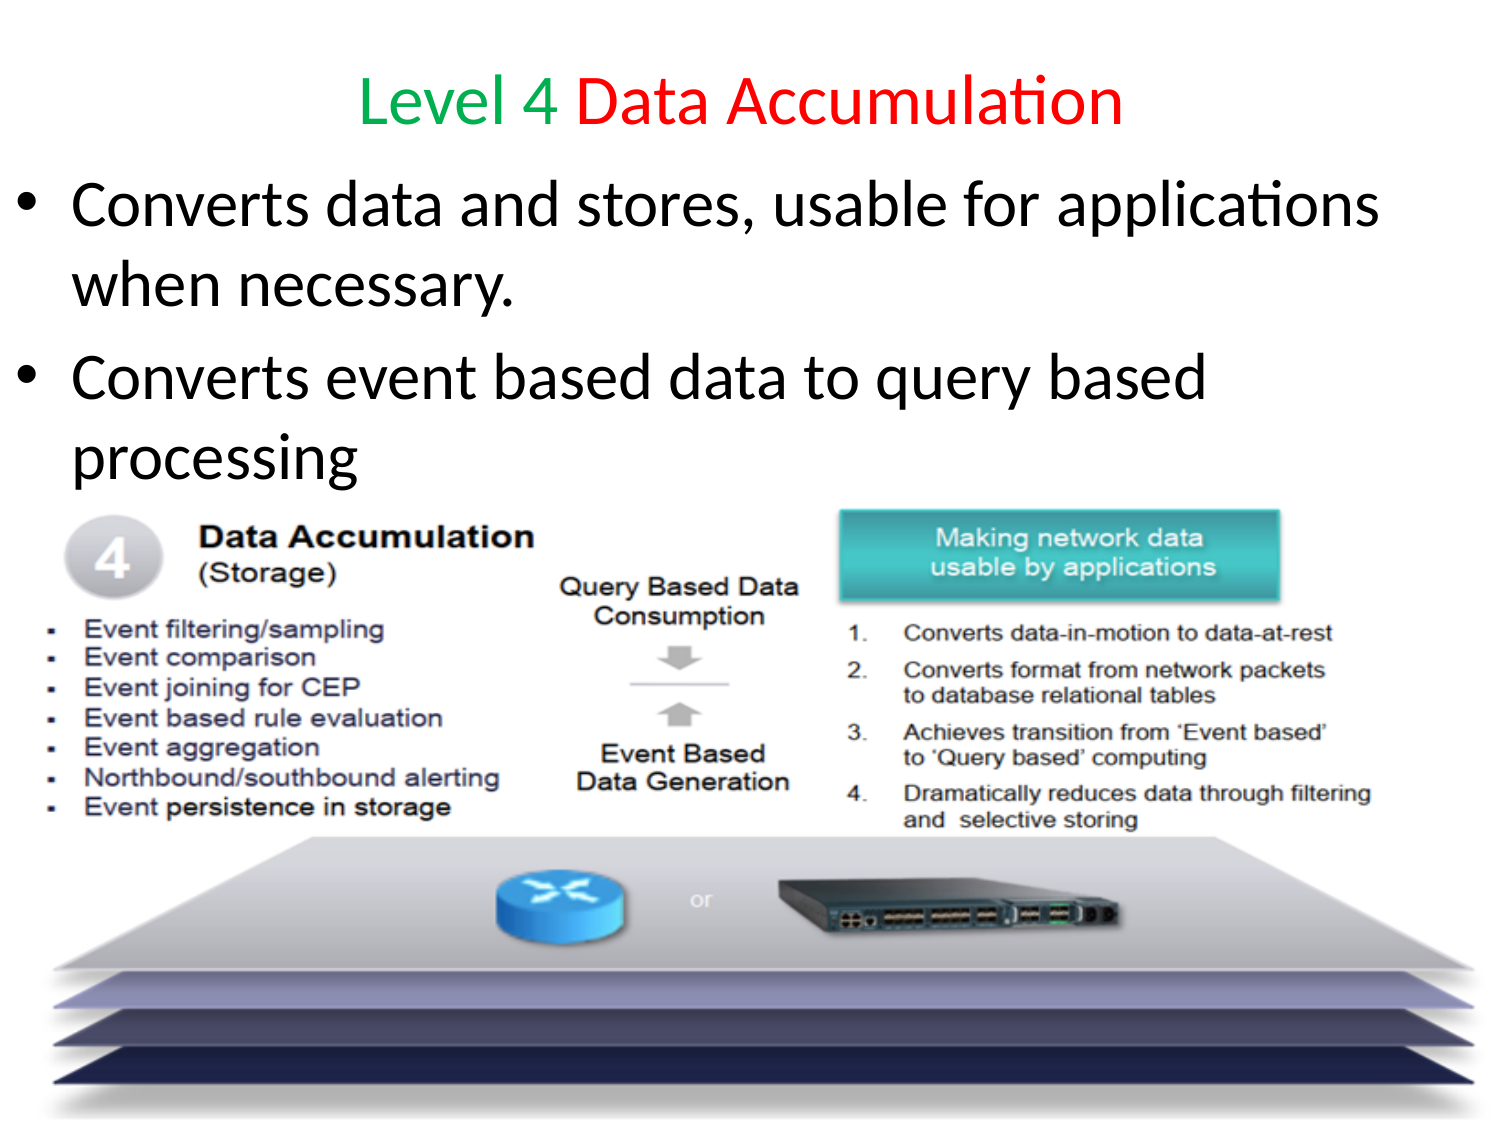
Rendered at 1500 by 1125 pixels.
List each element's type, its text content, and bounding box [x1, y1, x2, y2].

picture [0, 496, 1500, 1125]
title Level 4 Data Accumulation [75, 45, 1425, 152]
list Converts data and stores, usable for applications when necessary. Converts event based data to query based processing [0, 152, 1500, 495]
